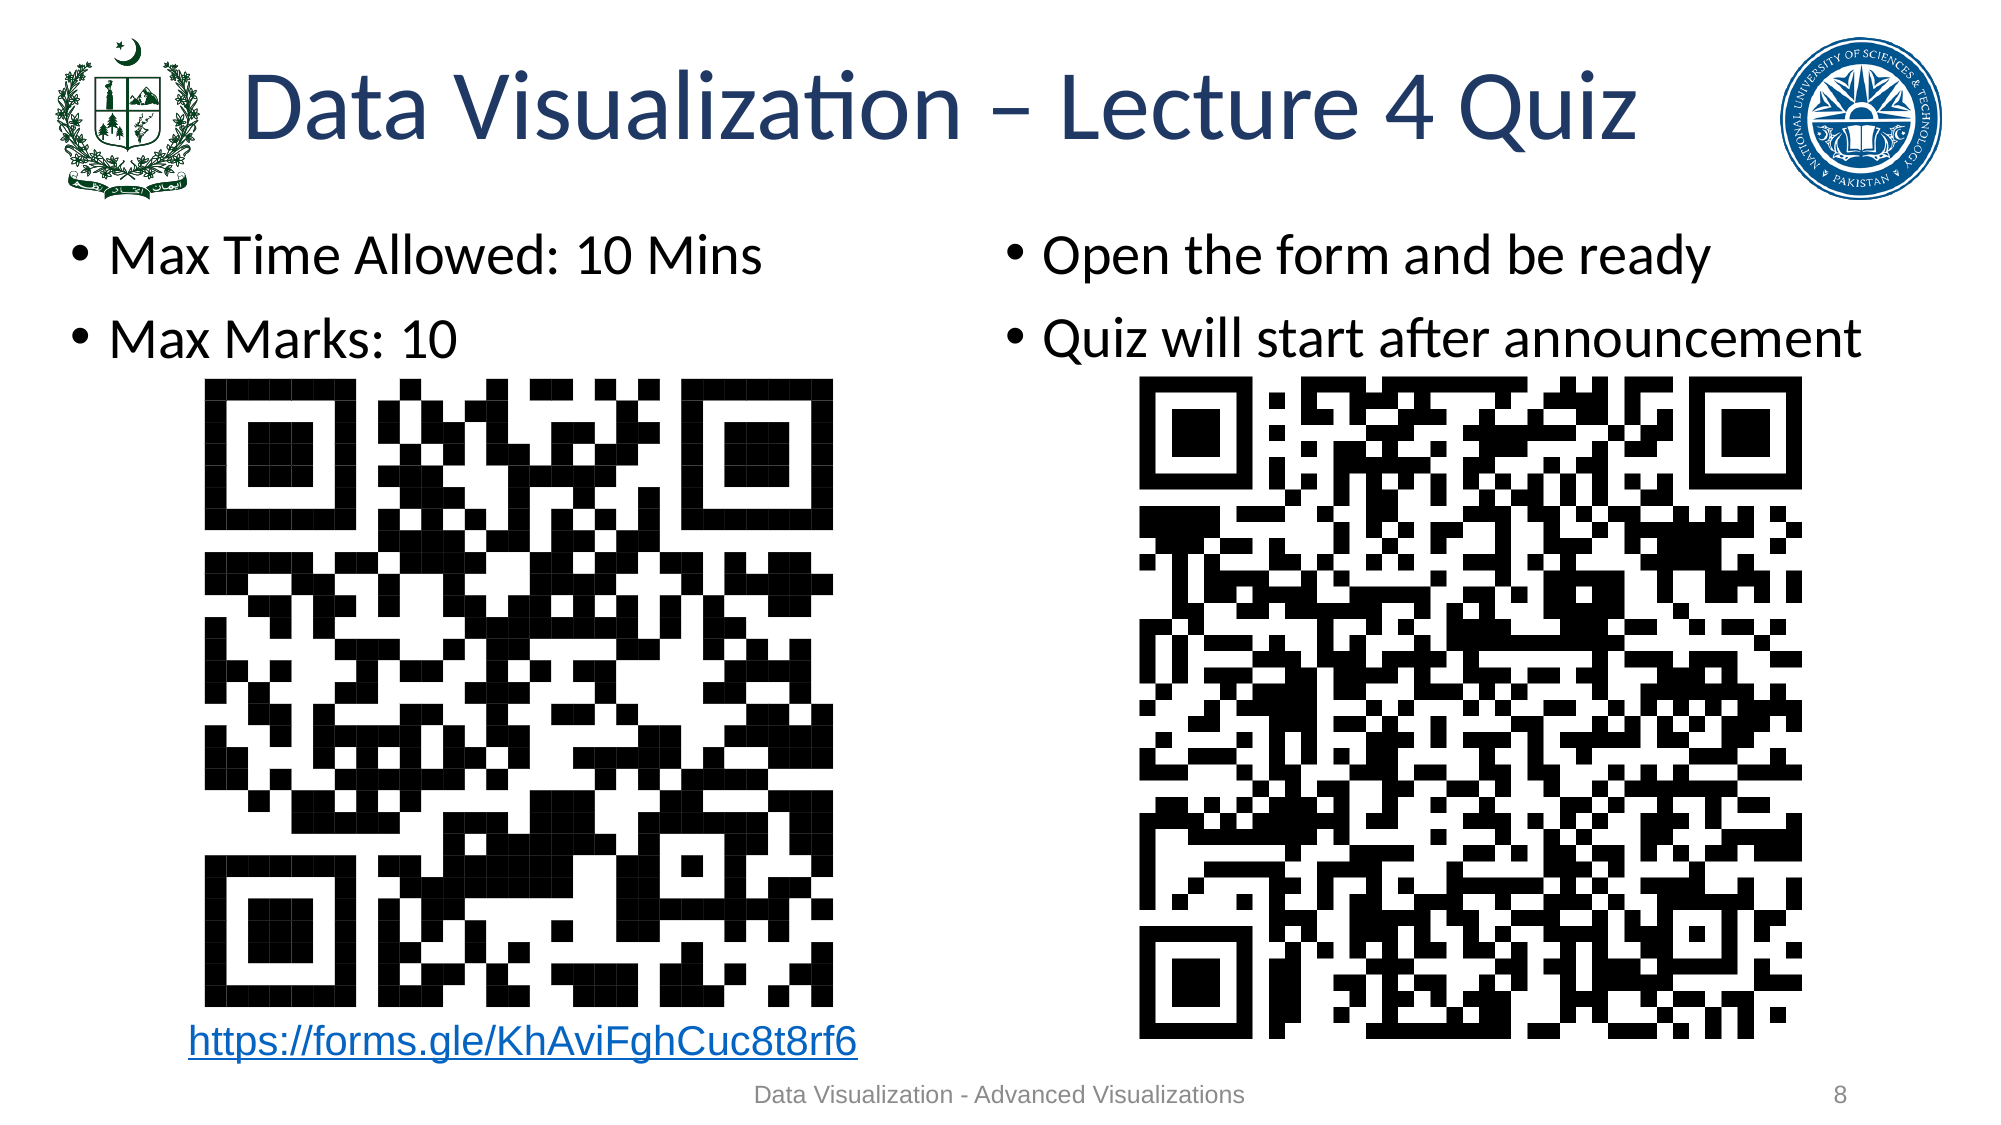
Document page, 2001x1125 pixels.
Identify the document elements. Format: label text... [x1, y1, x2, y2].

text_box Open the form and be ready Quiz will start after announcement [990, 216, 1999, 1047]
picture [55, 38, 200, 200]
picture [1780, 37, 1942, 200]
list Max Time Allowed: 10 Mins Max Marks: 10 [55, 216, 990, 1047]
title Data Visualization – Lecture 4 Quiz [227, 14, 1753, 200]
picture [173, 347, 857, 1031]
slide_number 8 [1412, 1063, 1863, 1124]
text_box https://forms.gle/KhAviFghCuc8t8rf6 [115, 1006, 931, 1071]
footer Data Visualization - Advanced Visualizations [662, 1063, 1338, 1124]
picture [1123, 360, 1818, 1055]
